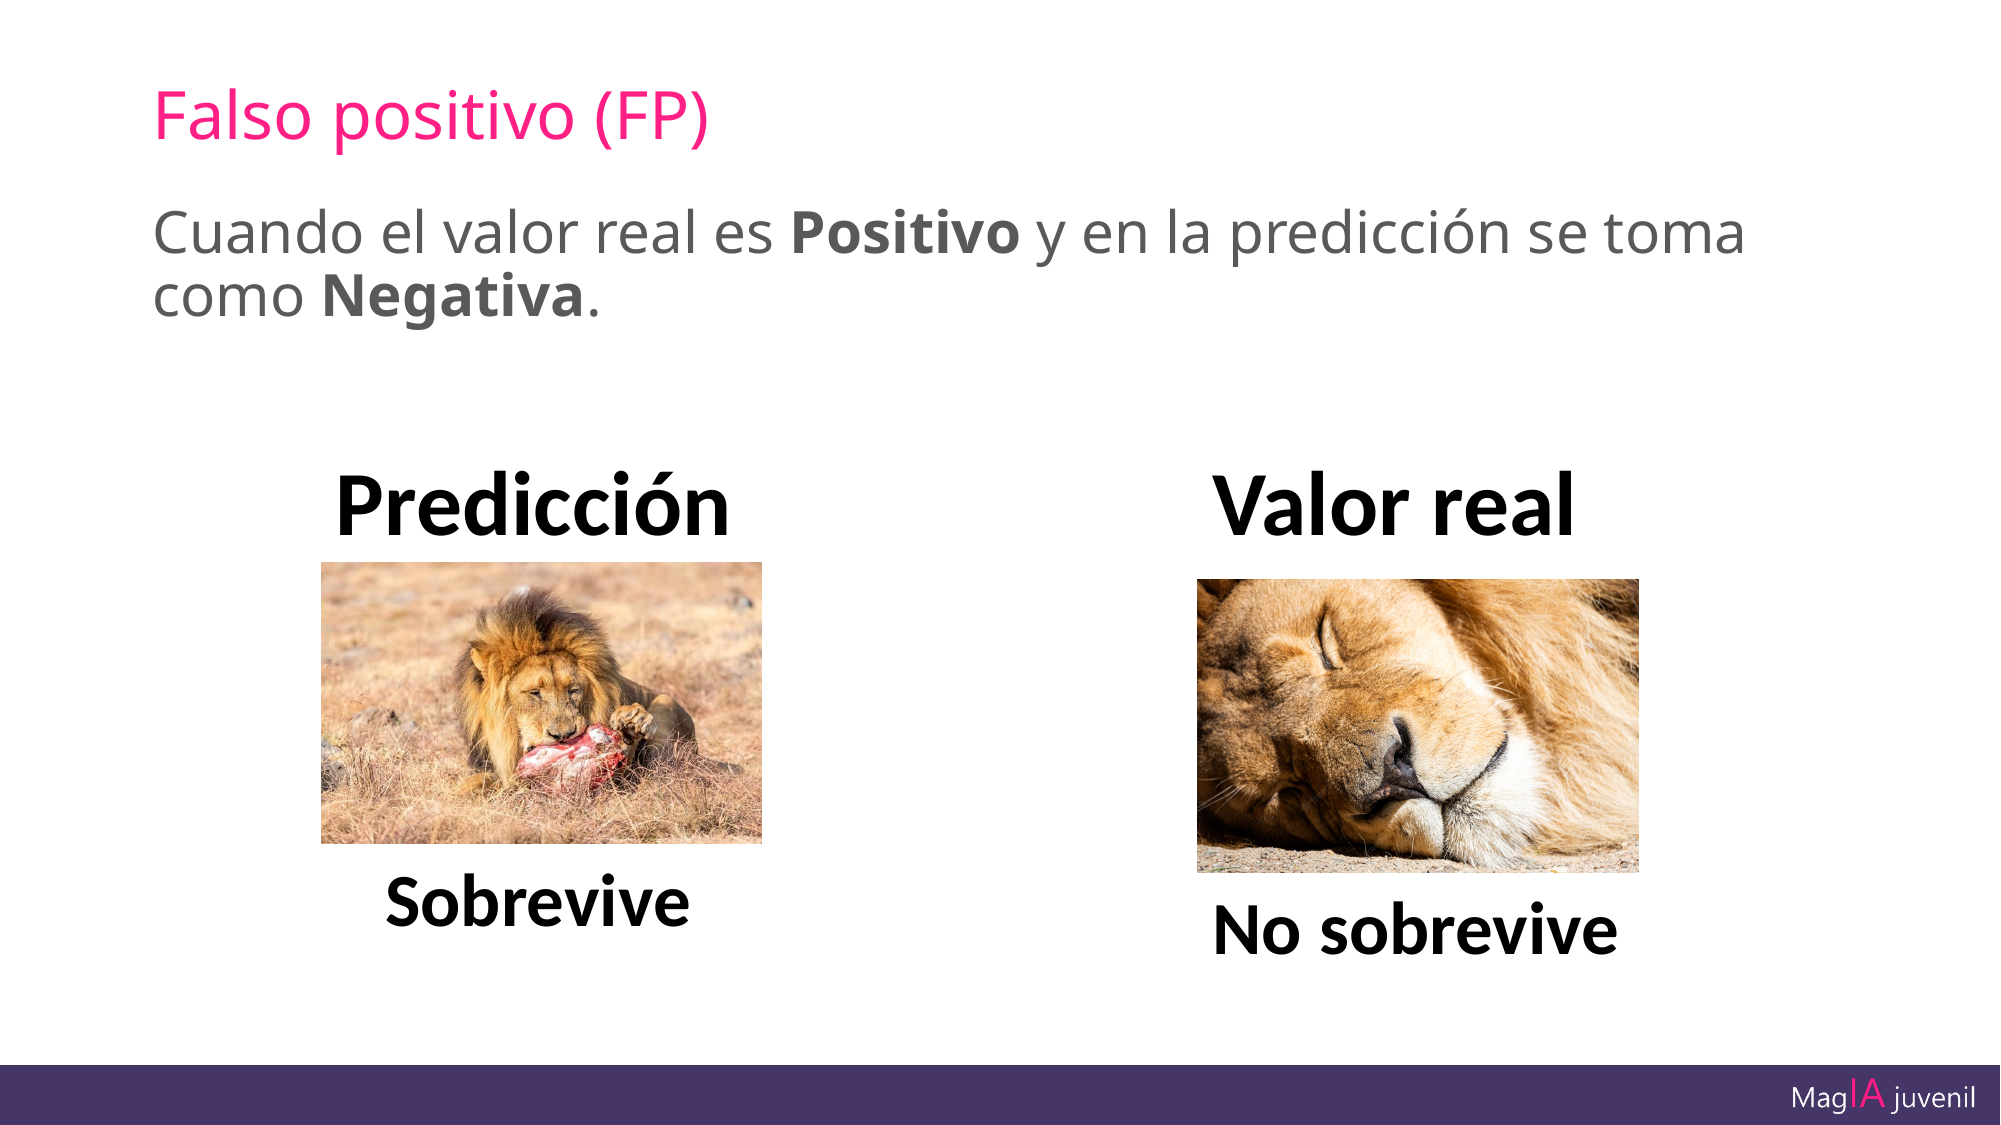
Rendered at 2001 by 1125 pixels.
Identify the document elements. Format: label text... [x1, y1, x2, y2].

list Cuando el valor real es Positivo y en la predicción se toma como Negativa. [137, 196, 1843, 368]
text_box Valor real [1197, 436, 1652, 561]
picture [1197, 579, 1639, 873]
title Falso positivo (FP) [137, 59, 1863, 177]
text_box Predicción [321, 436, 776, 561]
picture [1787, 1068, 1977, 1123]
text_box No sobrevive [1197, 872, 1652, 978]
picture [321, 562, 762, 844]
text_box Sobrevive [370, 844, 713, 949]
